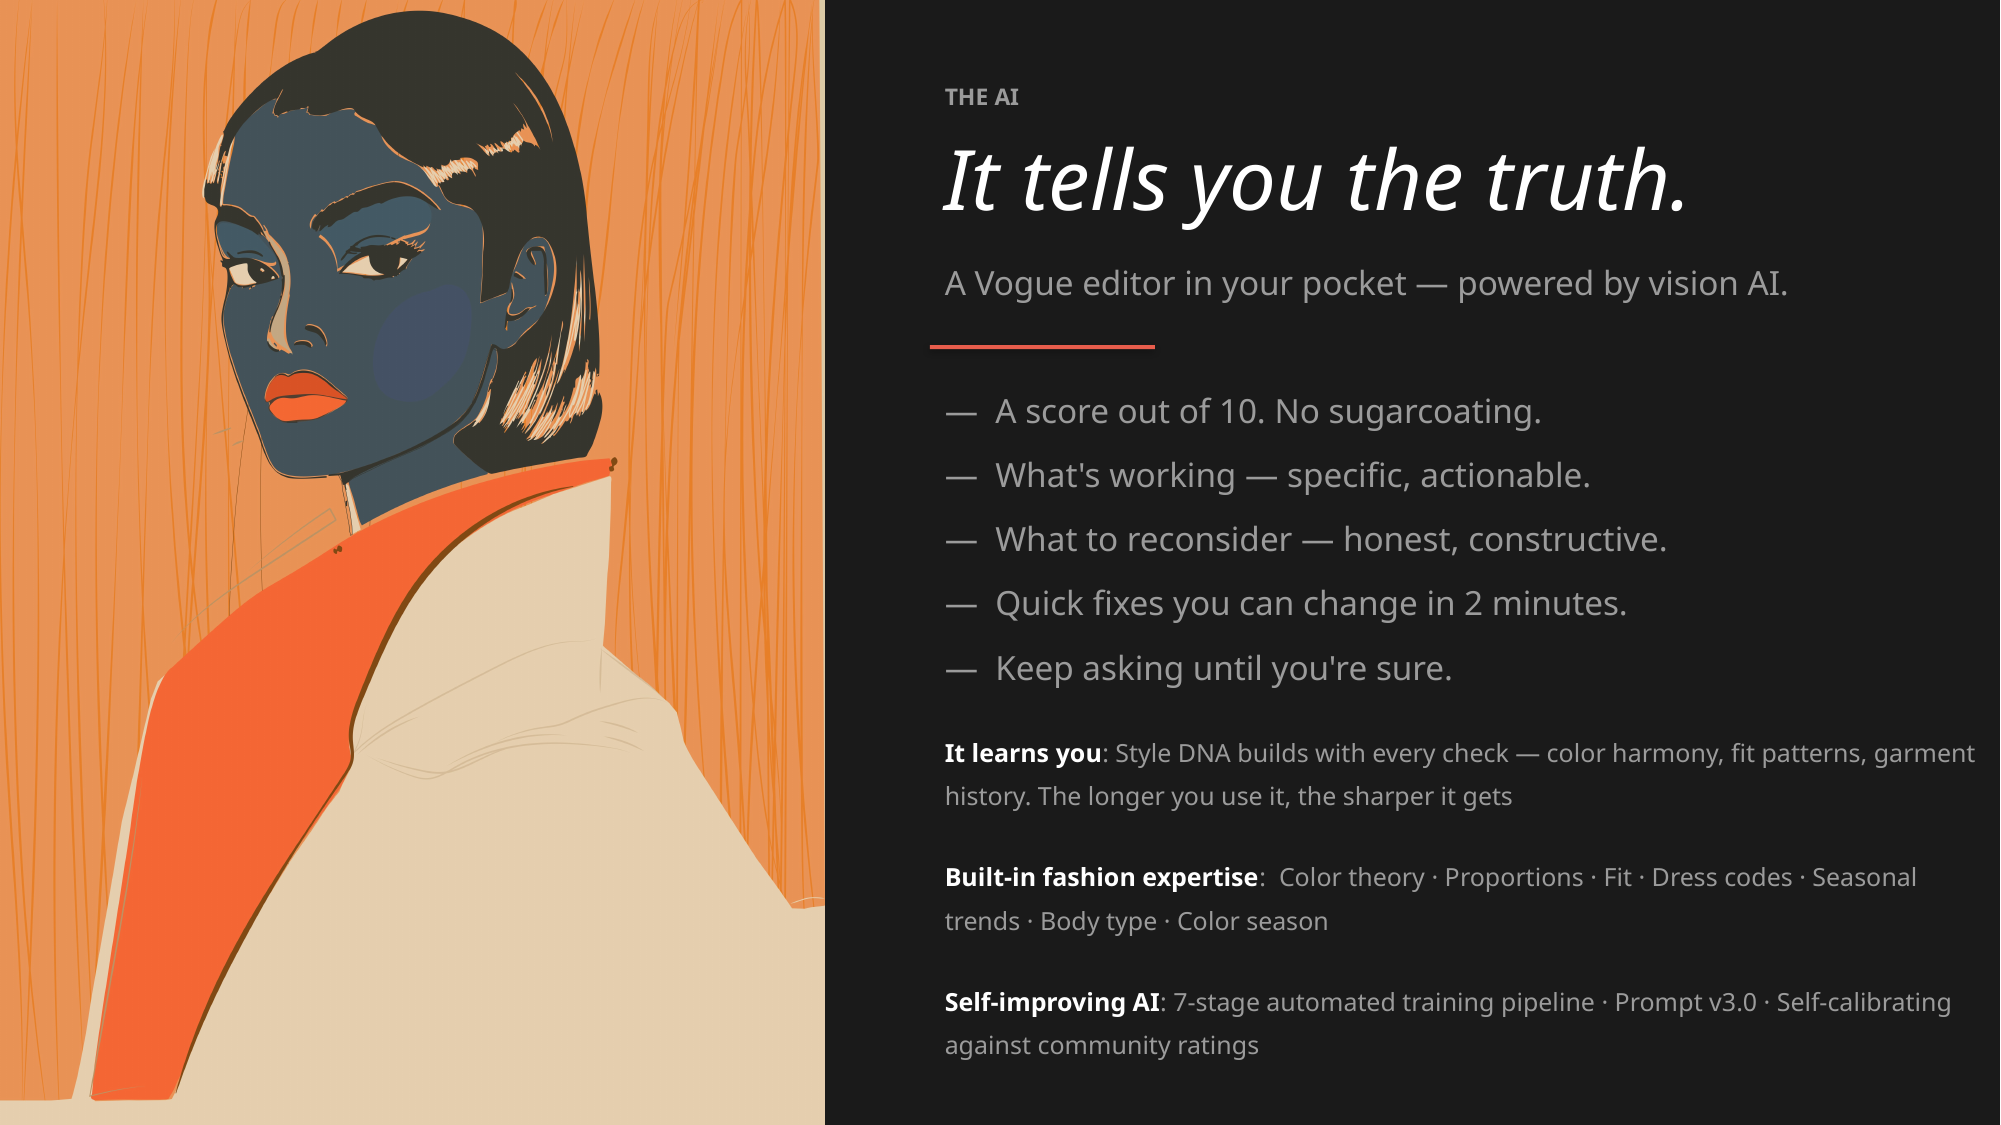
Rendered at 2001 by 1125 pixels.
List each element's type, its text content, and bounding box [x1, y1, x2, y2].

text_box [929, 344, 1156, 350]
text_box — A score out of 10. No sugarcoating. — What's working — specific, actionable. — What to reconsider — honest, constructive. — Quick fixes you can change in 2 minutes. — Keep asking until you're sure. It learns you: Style DNA builds with every check — color harmony, fit patterns, garment history. The longer you use it, the sharper it gets Built-in fashion expertise: Color theory · Proportions · Fit · Dress codes · Seasonal trends · Body type · Color season Self-improving AI: 7-stage automated training pipeline · Prompt v3.0 · Self-calibrating against community ratings [930, 379, 2000, 1067]
picture [0, 0, 826, 1125]
text_box A Vogue editor in your pocket — powered by vision AI. [929, 254, 1830, 310]
text_box THE AI [929, 75, 1680, 118]
text_box It tells you the truth. [929, 120, 1905, 235]
